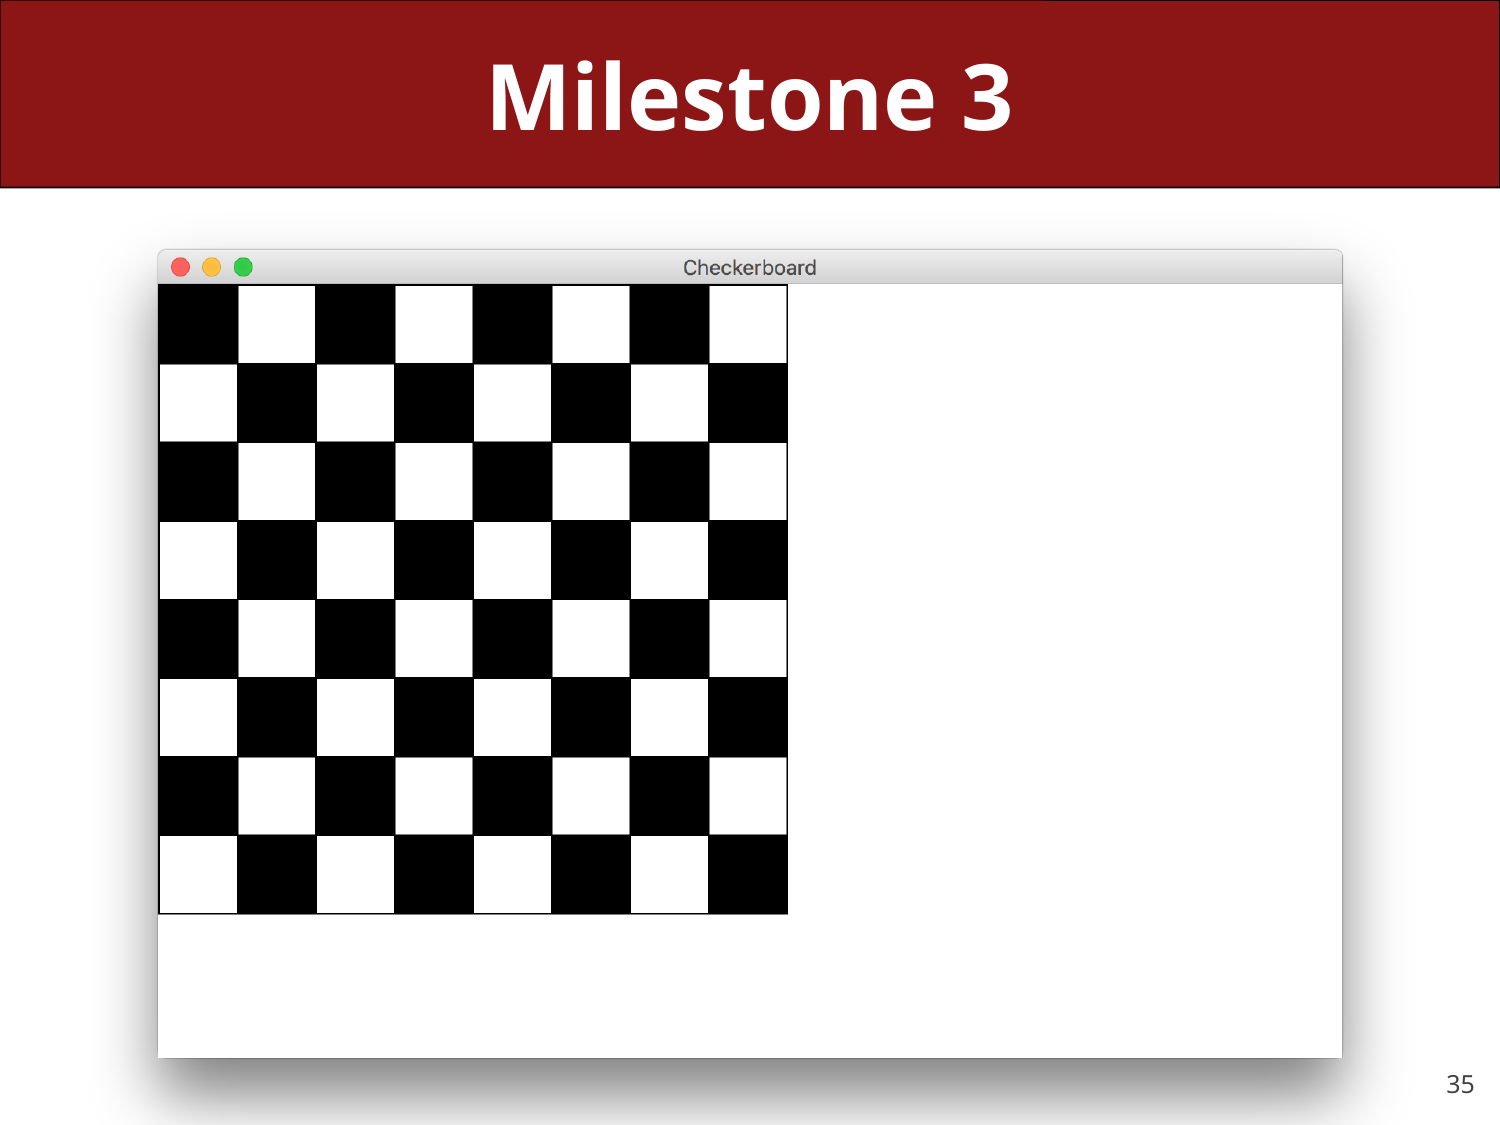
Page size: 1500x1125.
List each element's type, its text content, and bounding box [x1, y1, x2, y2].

picture [70, 199, 1430, 1125]
title Milestone 3 [75, 0, 1425, 188]
